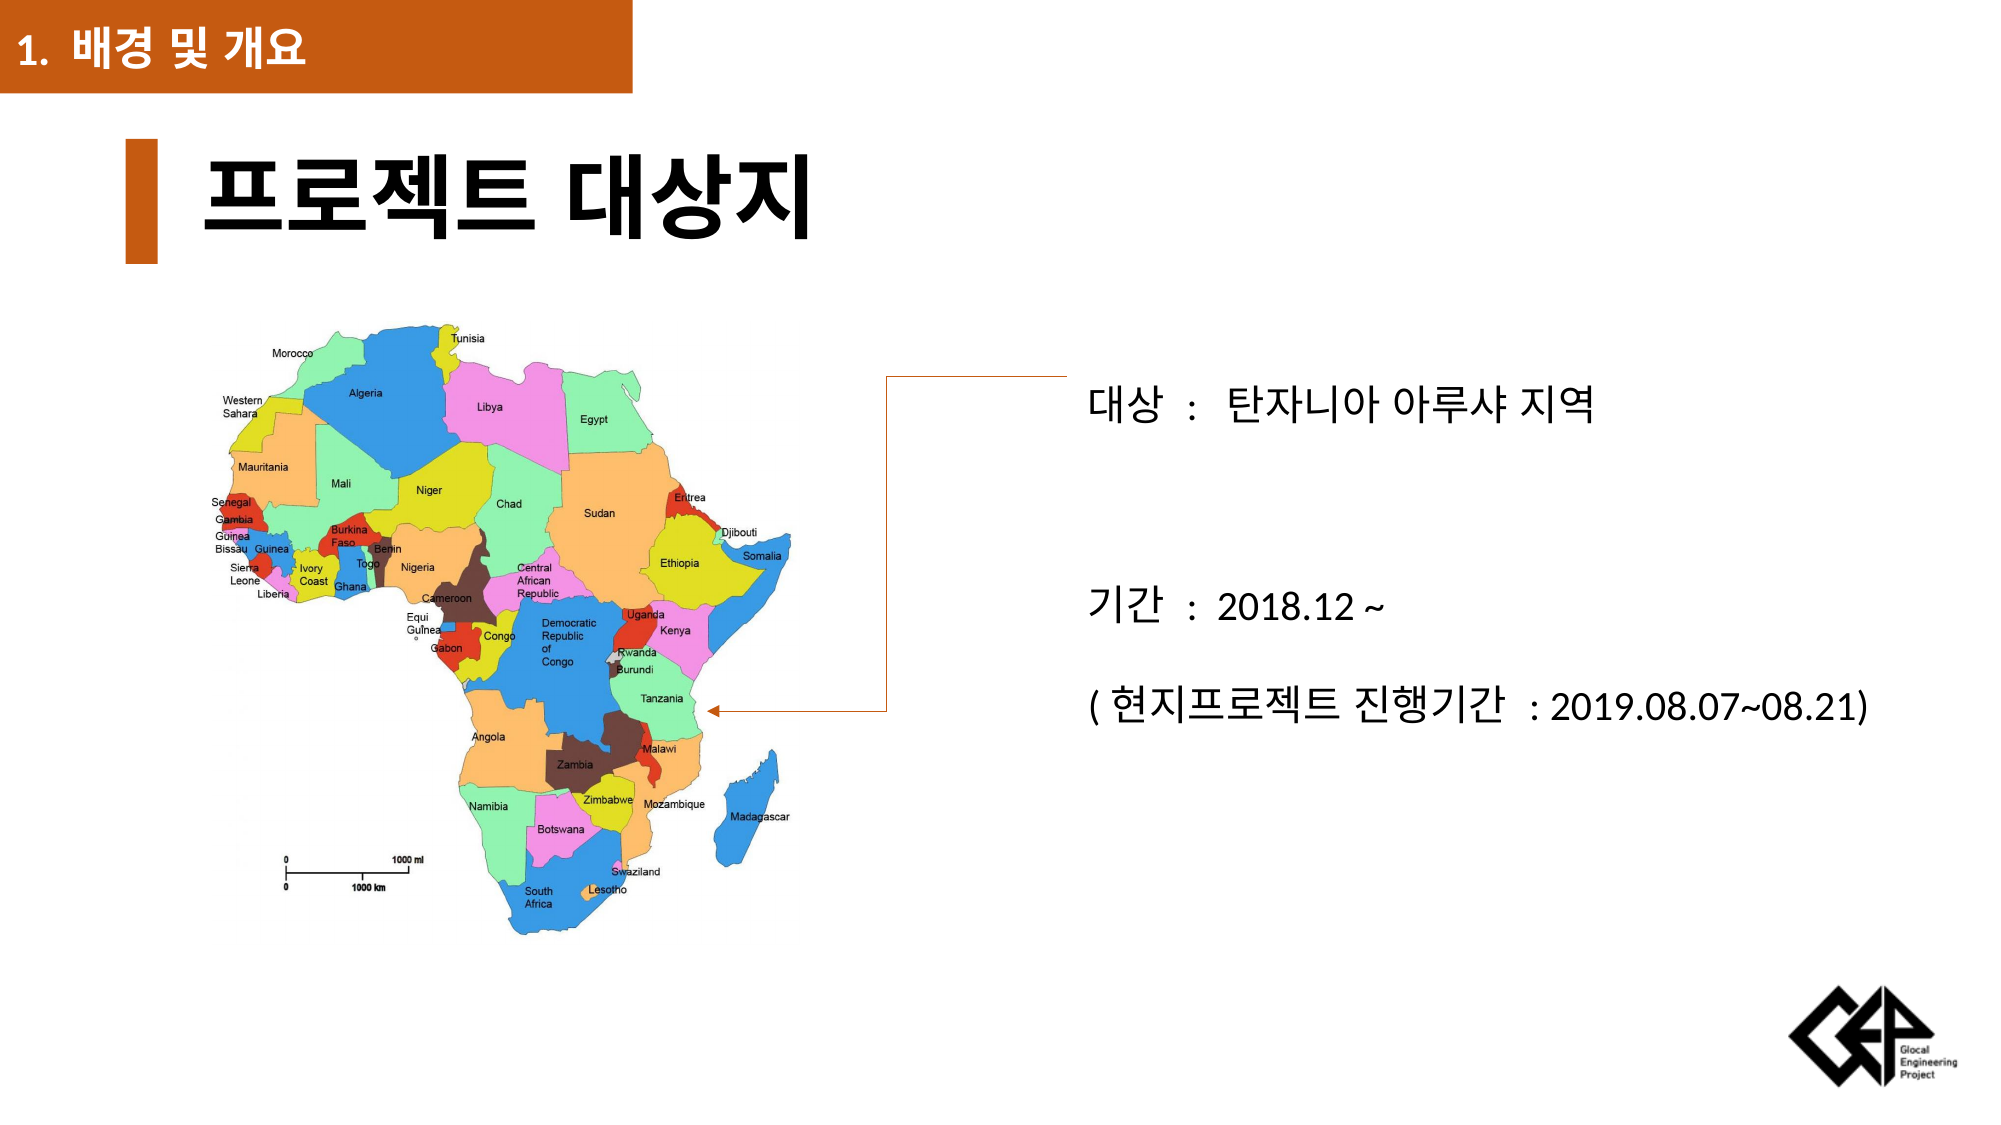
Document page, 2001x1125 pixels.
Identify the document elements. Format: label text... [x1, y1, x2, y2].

text_box 1. 배경 및 개요 [0, 0, 633, 94]
picture [211, 321, 800, 945]
picture [1780, 977, 1966, 1108]
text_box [706, 376, 1067, 712]
text_box [125, 138, 158, 264]
text_box 대상 : 탄자니아 아루샤 지역 기간 : 2018.12 ~ (현지프로젝트 진행기간 : 2019.08.07~08.21) [1073, 321, 1885, 736]
text_box 프로젝트 대상지 [186, 93, 1912, 311]
